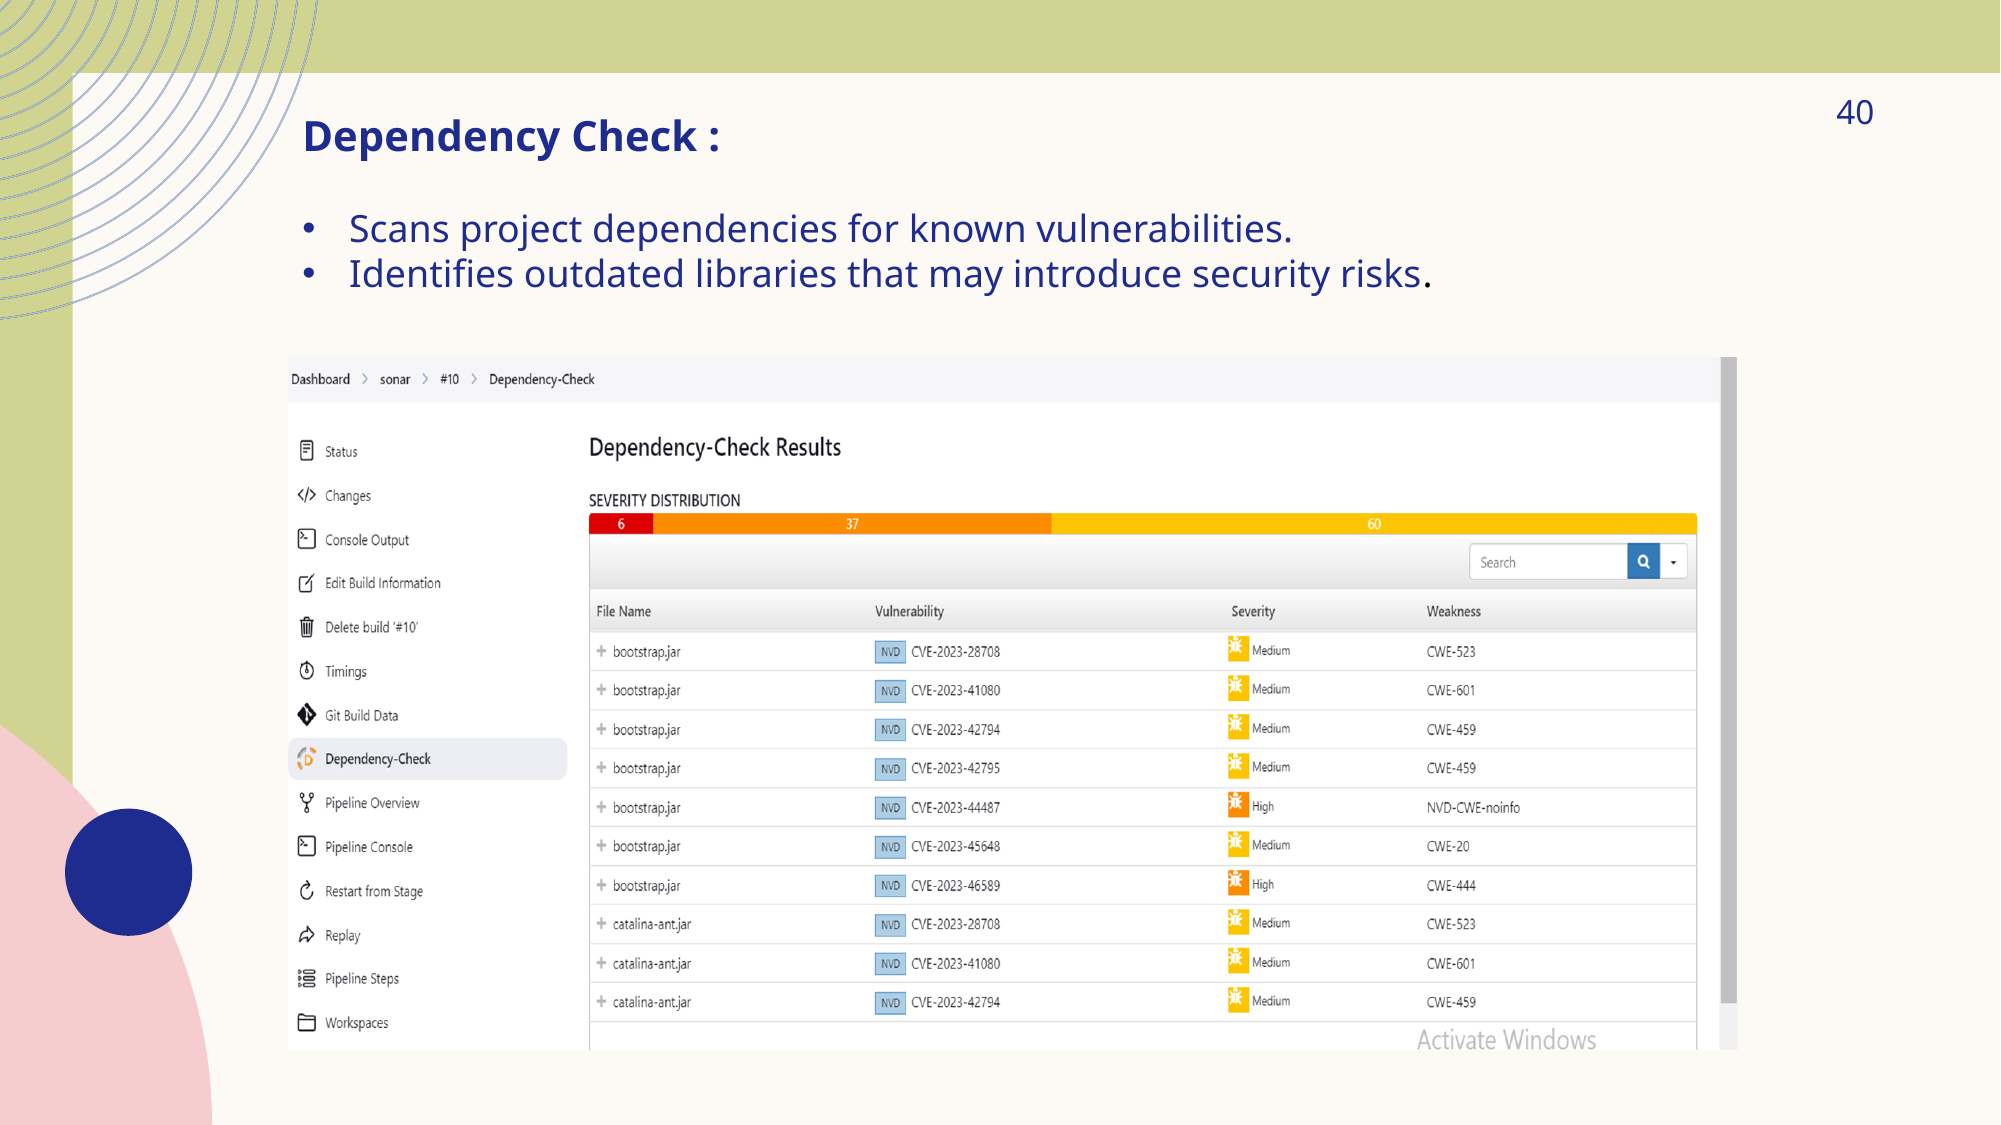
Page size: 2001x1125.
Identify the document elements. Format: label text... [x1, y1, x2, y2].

picture [0, 0, 2001, 785]
slide_number 40 [1712, 75, 1875, 153]
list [287, 357, 1738, 1050]
text_box Dependency Check : Scans project dependencies for known vulnerabilities. Identifies outdated libraries that may introduce security risks. [287, 102, 1535, 303]
